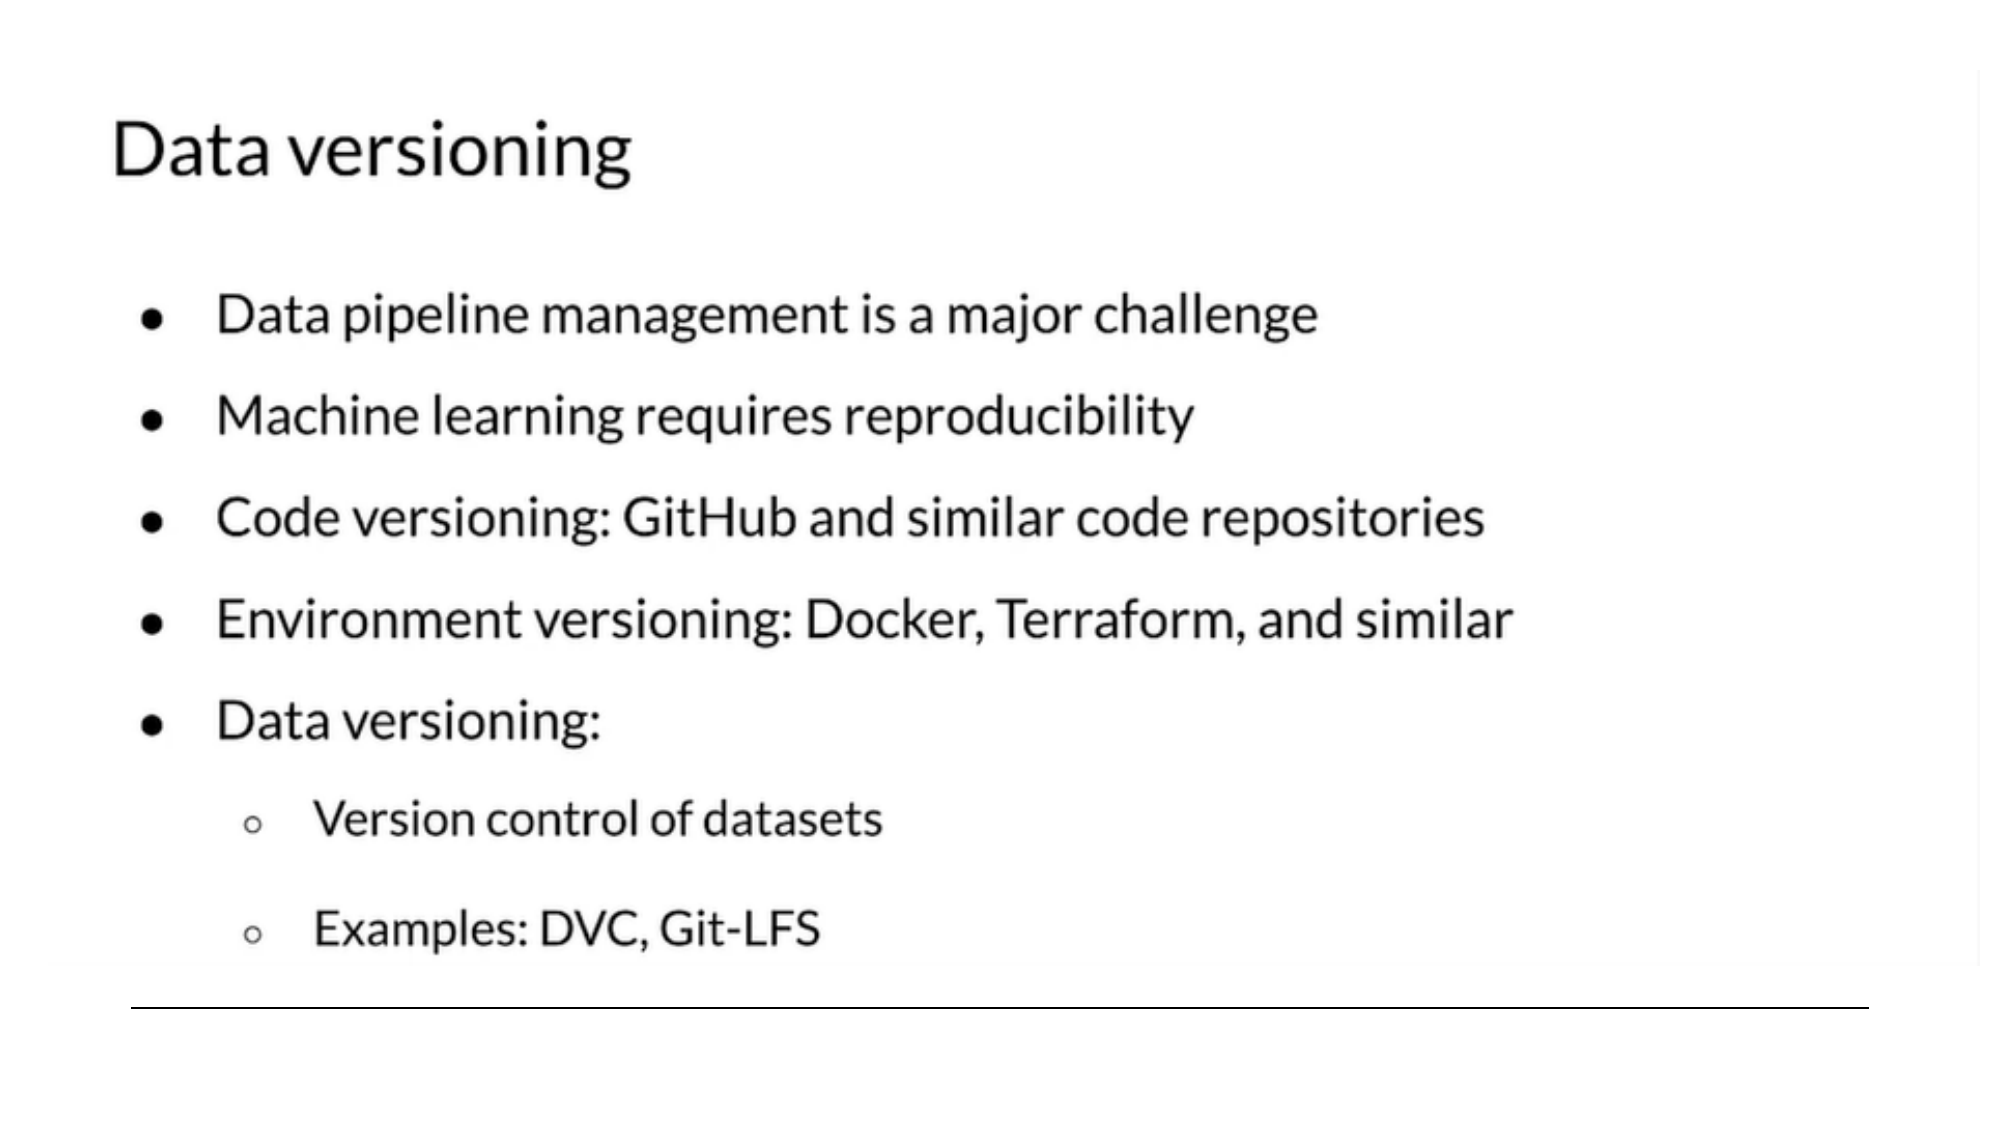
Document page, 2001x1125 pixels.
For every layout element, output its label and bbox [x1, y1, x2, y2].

picture [48, 70, 1980, 966]
